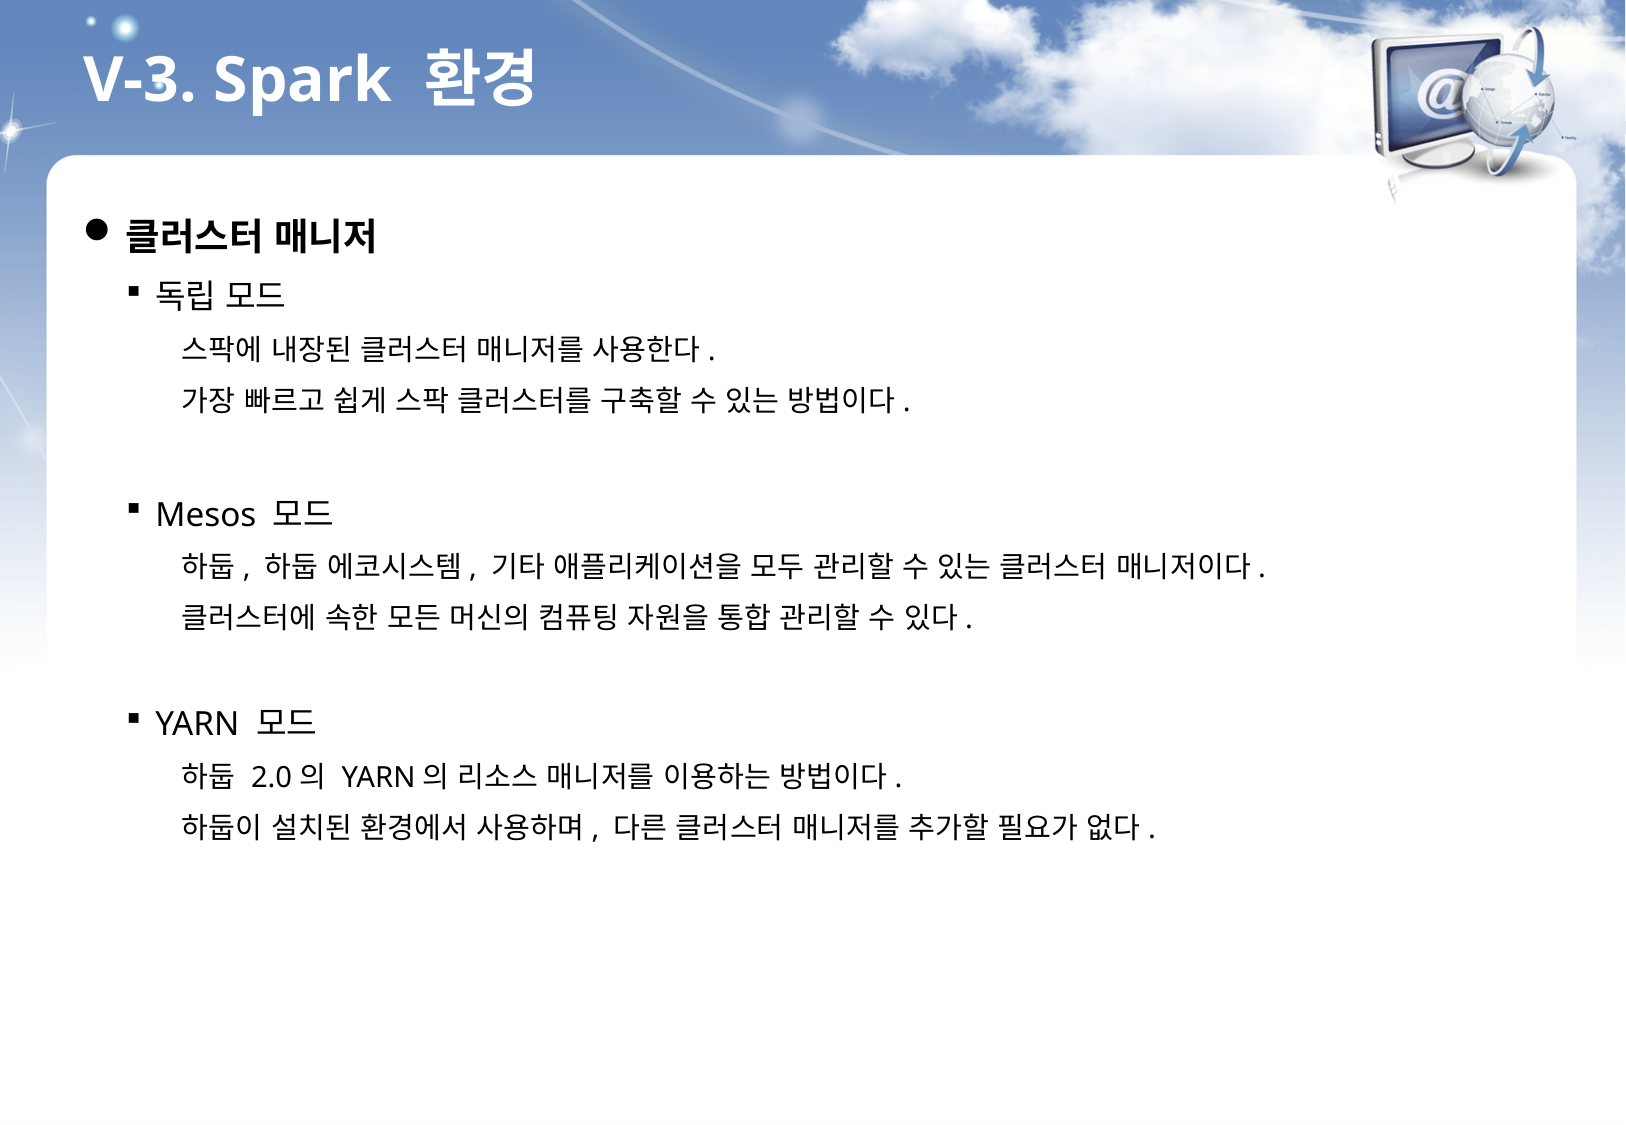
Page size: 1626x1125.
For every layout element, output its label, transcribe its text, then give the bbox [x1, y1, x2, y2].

text_box 클러스터 매니저 독립 모드 스팍에 내장된 클러스터 매니저를 사용한다. 가장 빠르고 쉽게 스팍 클러스터를 구축할 수 있는 방법이다. Mesos 모드 하둡, 하둡 에코시스템, 기타 애플리케이션을 모두 관리할 수 있는 클러스터 매니저이다. 클러스터에 속한 모든 머신의 컴퓨팅 자원을 통합 관리할 수 있다. YARN 모드 하둡 2.0의 YARN의 리소스 매니저를 이용하는 방법이다. 하둡이 설치된 환경에서 사용하며, 다른 클러스터 매니저를 추가할 필요가 없다. [68, 196, 1557, 852]
title V-3. Spark 환경 [68, 31, 1464, 138]
picture [0, 0, 1626, 1125]
